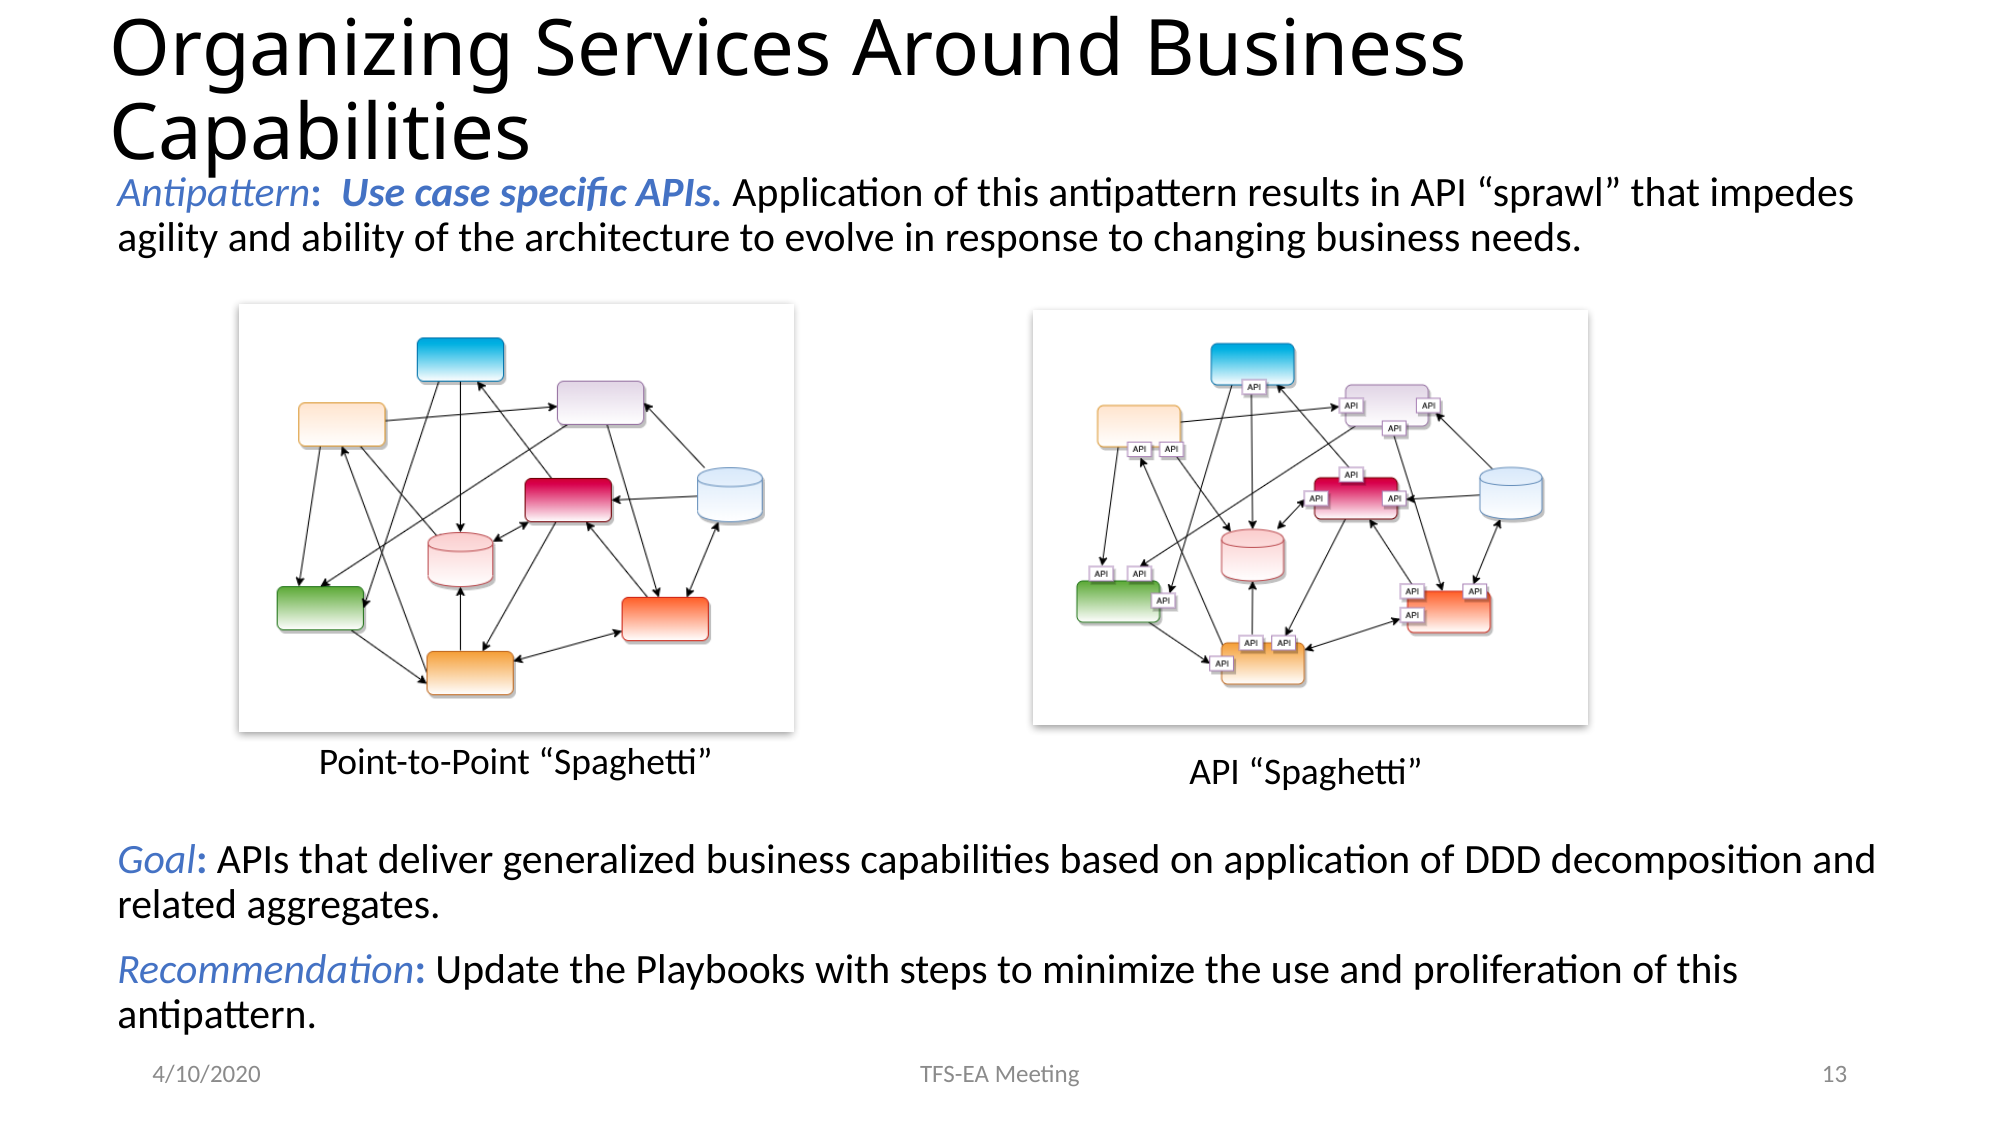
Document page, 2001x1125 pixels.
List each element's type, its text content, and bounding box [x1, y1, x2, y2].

picture [1047, 324, 1574, 711]
picture [253, 318, 779, 718]
text_box Goal: APIs that deliver generalized business capabilities based on application of DDD decomposition and related aggregates. Recommendation: Update the Playbooks with steps to minimize the use and proliferation of this antipattern. [102, 829, 1933, 1046]
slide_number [137, 1042, 588, 1103]
slide_number 13 [1412, 1042, 1863, 1103]
title Organizing Services Around Business Capabilities [94, 0, 1820, 186]
text_box Antipattern: Use case specific APIs. Application of this antipattern results in API “sprawl” that impedes agility and ability of the architecture to evolve in response to changing business needs. [102, 162, 1933, 280]
footer TFS-EA Meeting [662, 1042, 1338, 1103]
text_box Point-to-Point “Spaghetti” [304, 729, 728, 790]
text_box API “Spaghetti” [1174, 739, 1447, 800]
